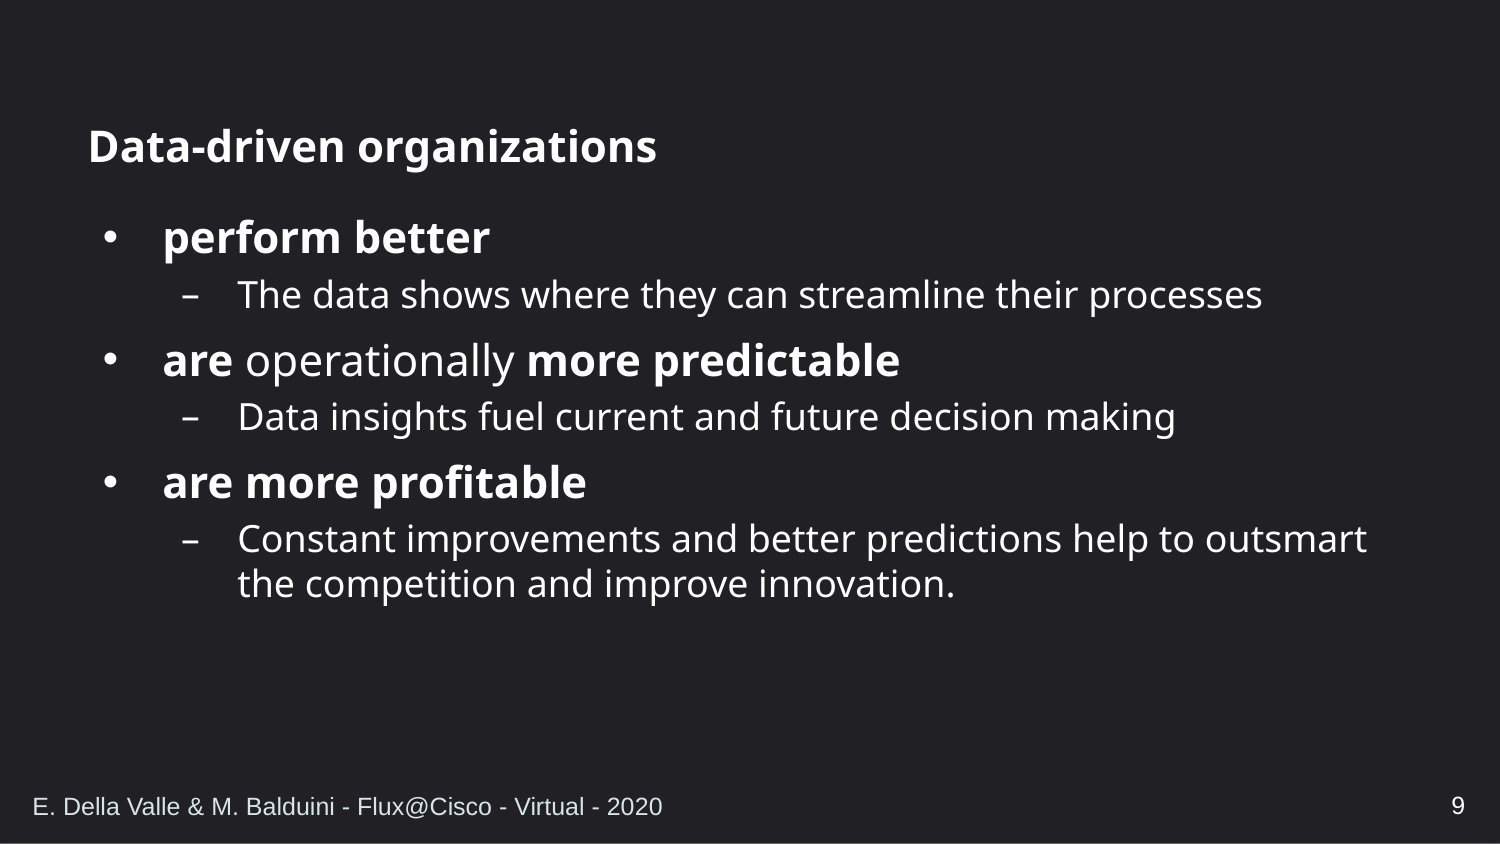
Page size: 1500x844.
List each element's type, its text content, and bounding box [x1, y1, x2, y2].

title Data-driven organizations [76, 99, 1423, 196]
footer E. Della Valle & M. Balduini - Flux@Cisco - Virtual - 2020 [17, 783, 1135, 828]
slide_number 9 [1142, 782, 1481, 828]
list perform better The data shows where they can streamline their processes are operationally more predictable Data insights fuel current and future decision making are more profitable Constant improvements and better predictions help to outsmart the competition and improve innovation. [76, 204, 1423, 761]
